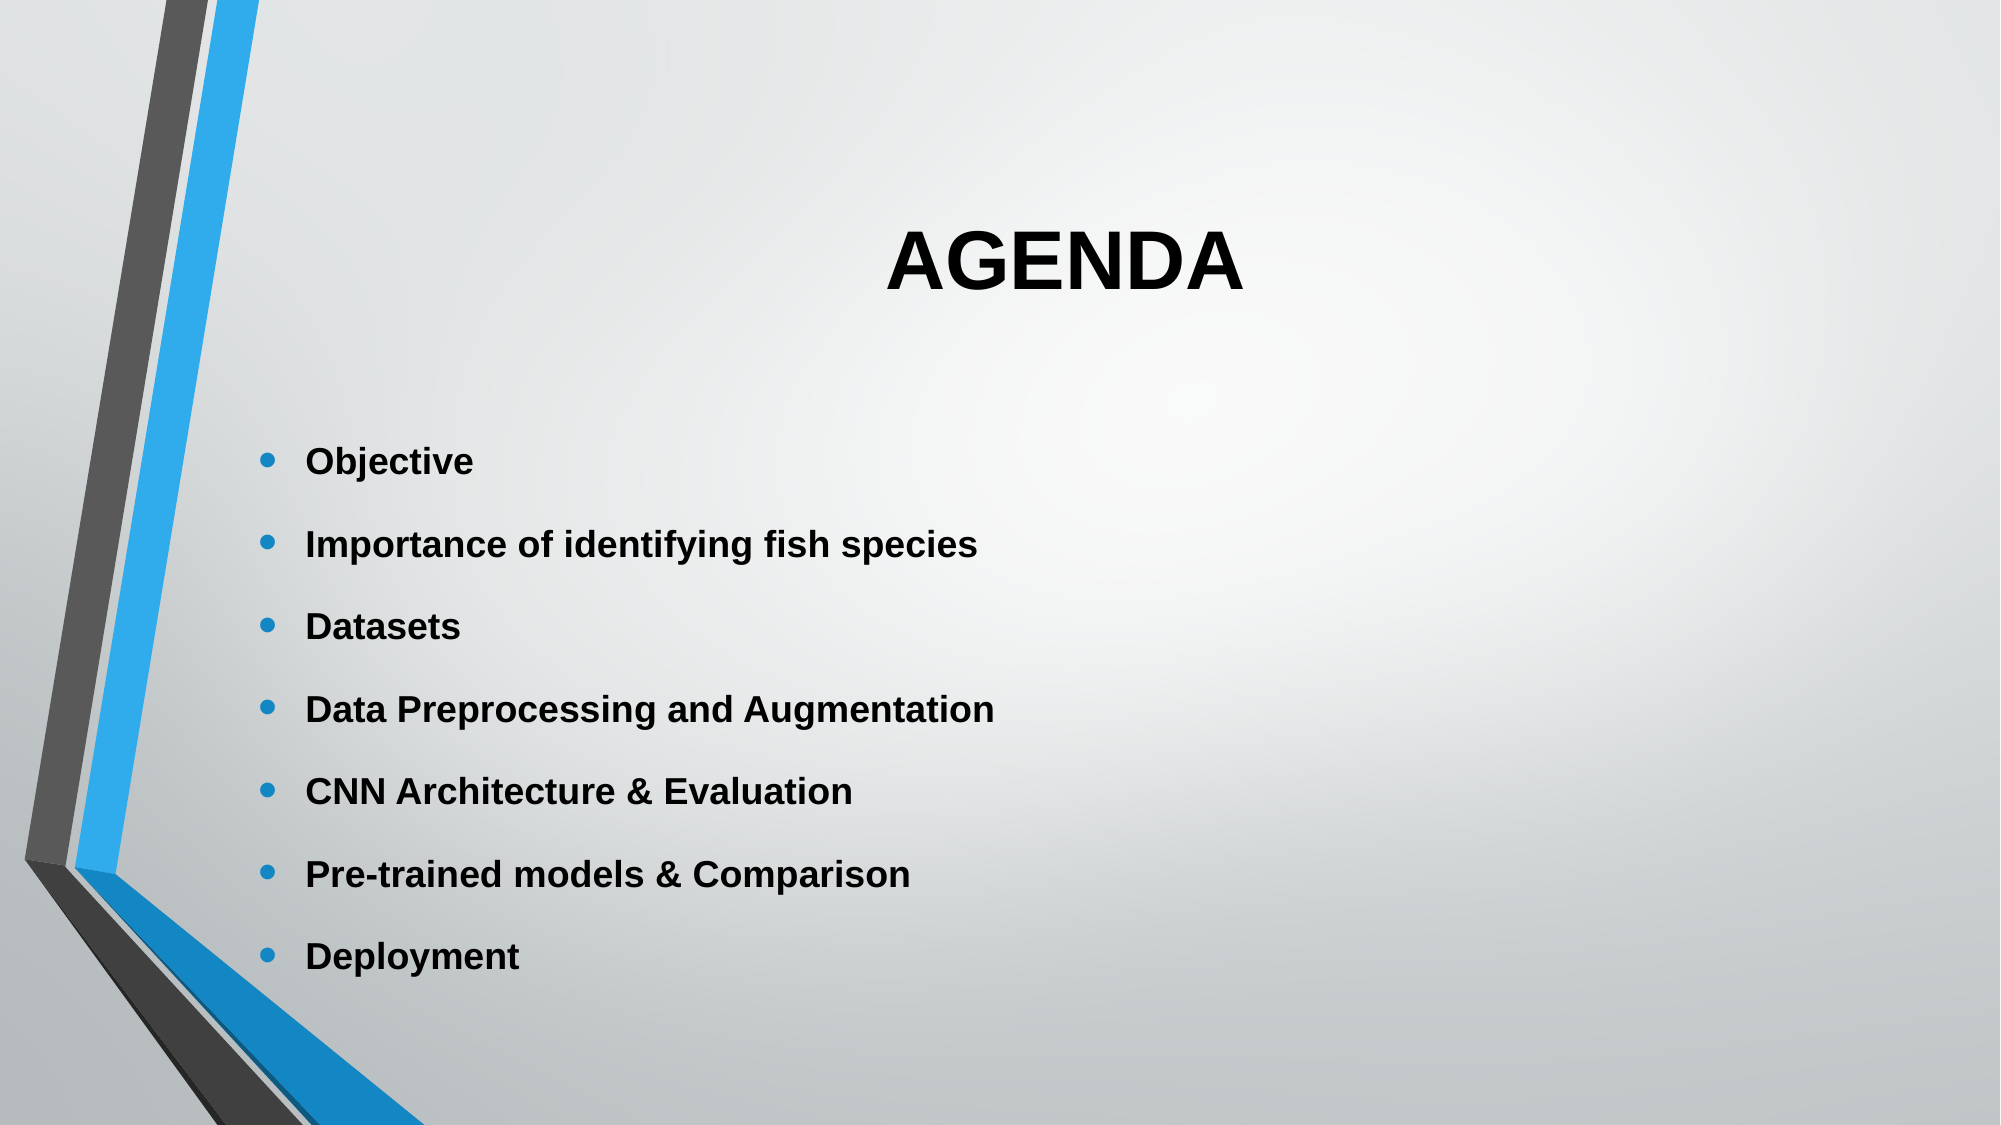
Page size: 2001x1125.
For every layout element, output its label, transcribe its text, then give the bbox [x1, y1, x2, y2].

list Objective Importance of identifying fish species Datasets Data Preprocessing and Augmentation CNN Architecture & Evaluation Pre-trained models & Comparison Deployment [243, 419, 1887, 995]
title AGENDA [243, 112, 1887, 400]
